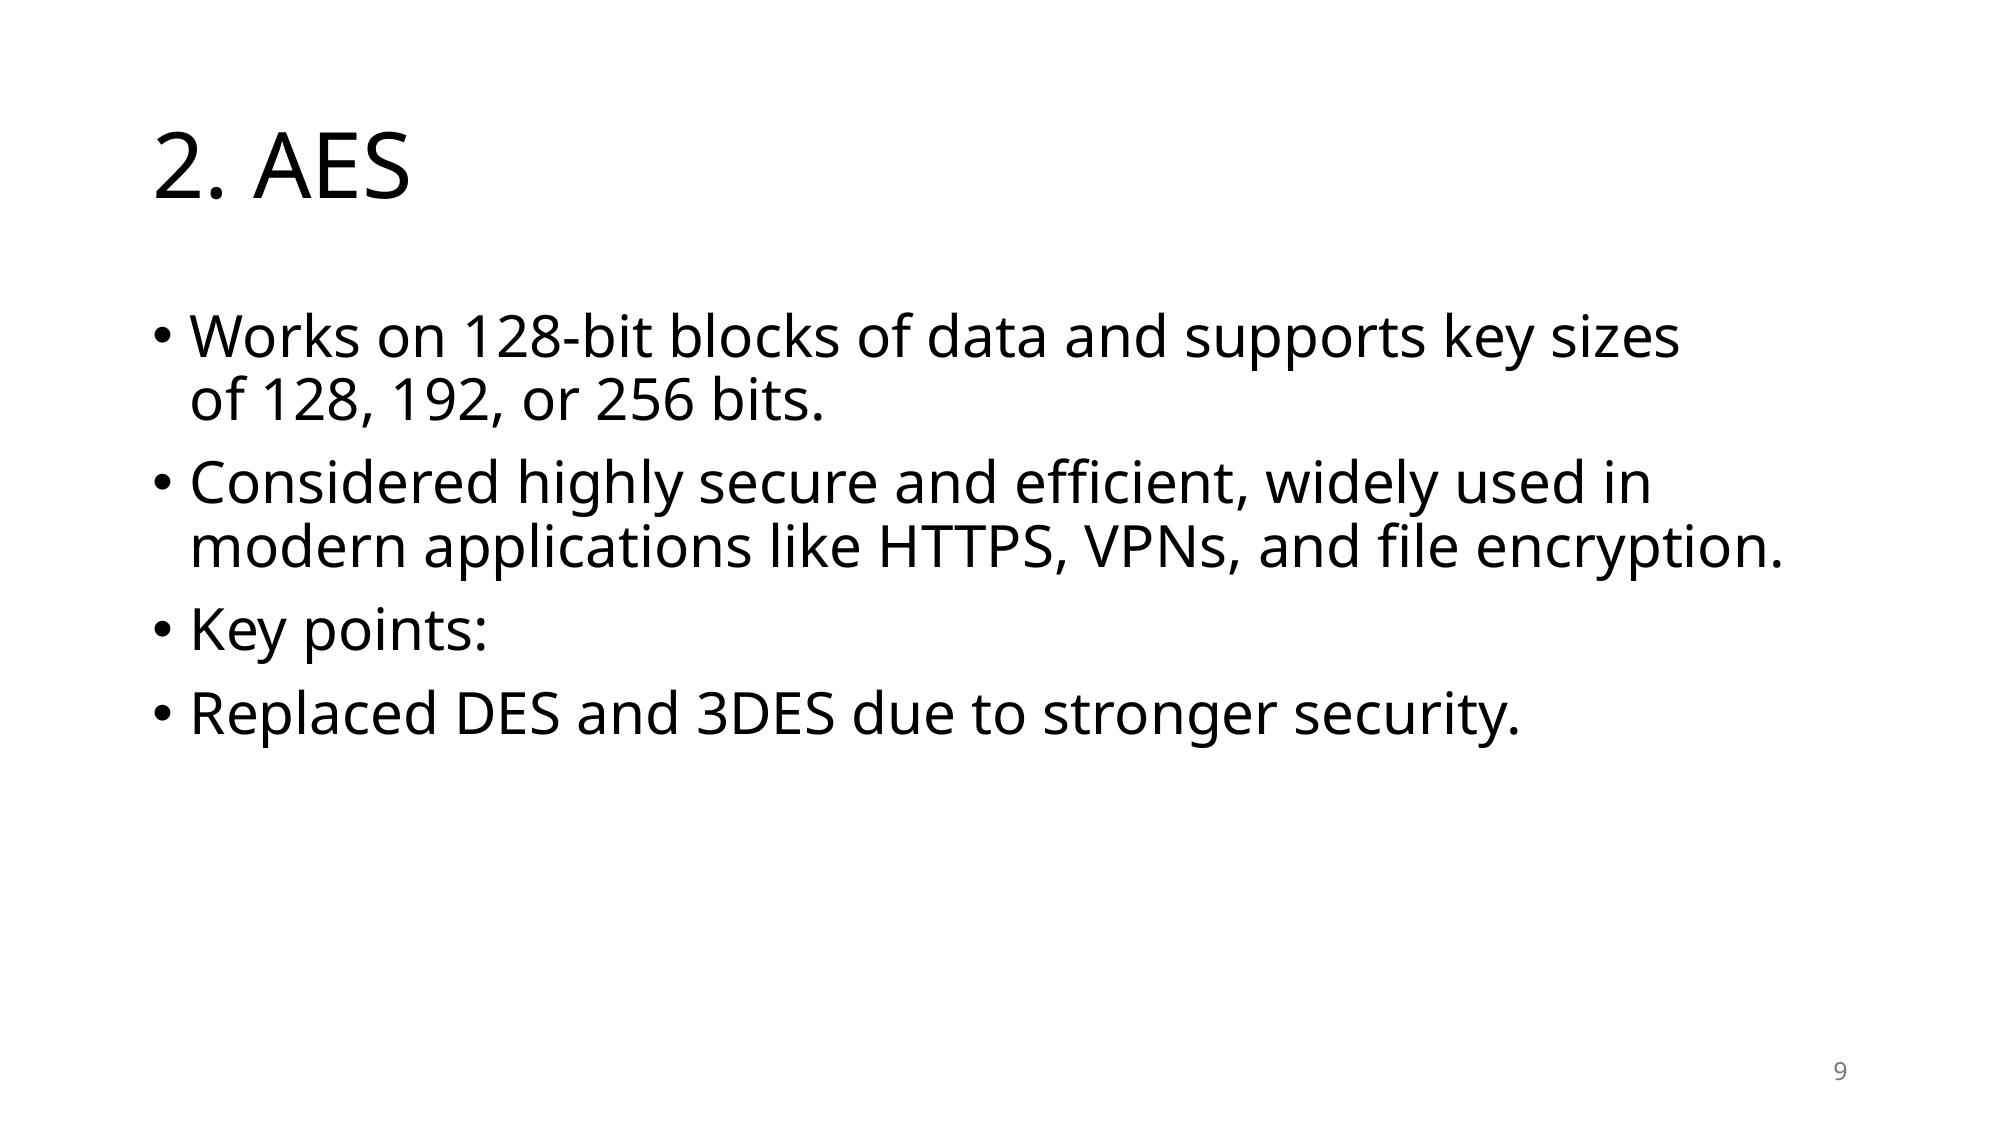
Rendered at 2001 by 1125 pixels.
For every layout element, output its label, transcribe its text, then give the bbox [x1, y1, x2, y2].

list Works on 128-bit blocks of data and supports key sizes of 128, 192, or 256 bits. Considered highly secure and efficient, widely used in modern applications like HTTPS, VPNs, and file encryption. Key points: Replaced DES and 3DES due to stronger security. [137, 299, 1863, 1014]
title 2. AES [137, 59, 1863, 278]
slide_number 9 [1412, 1042, 1863, 1103]
